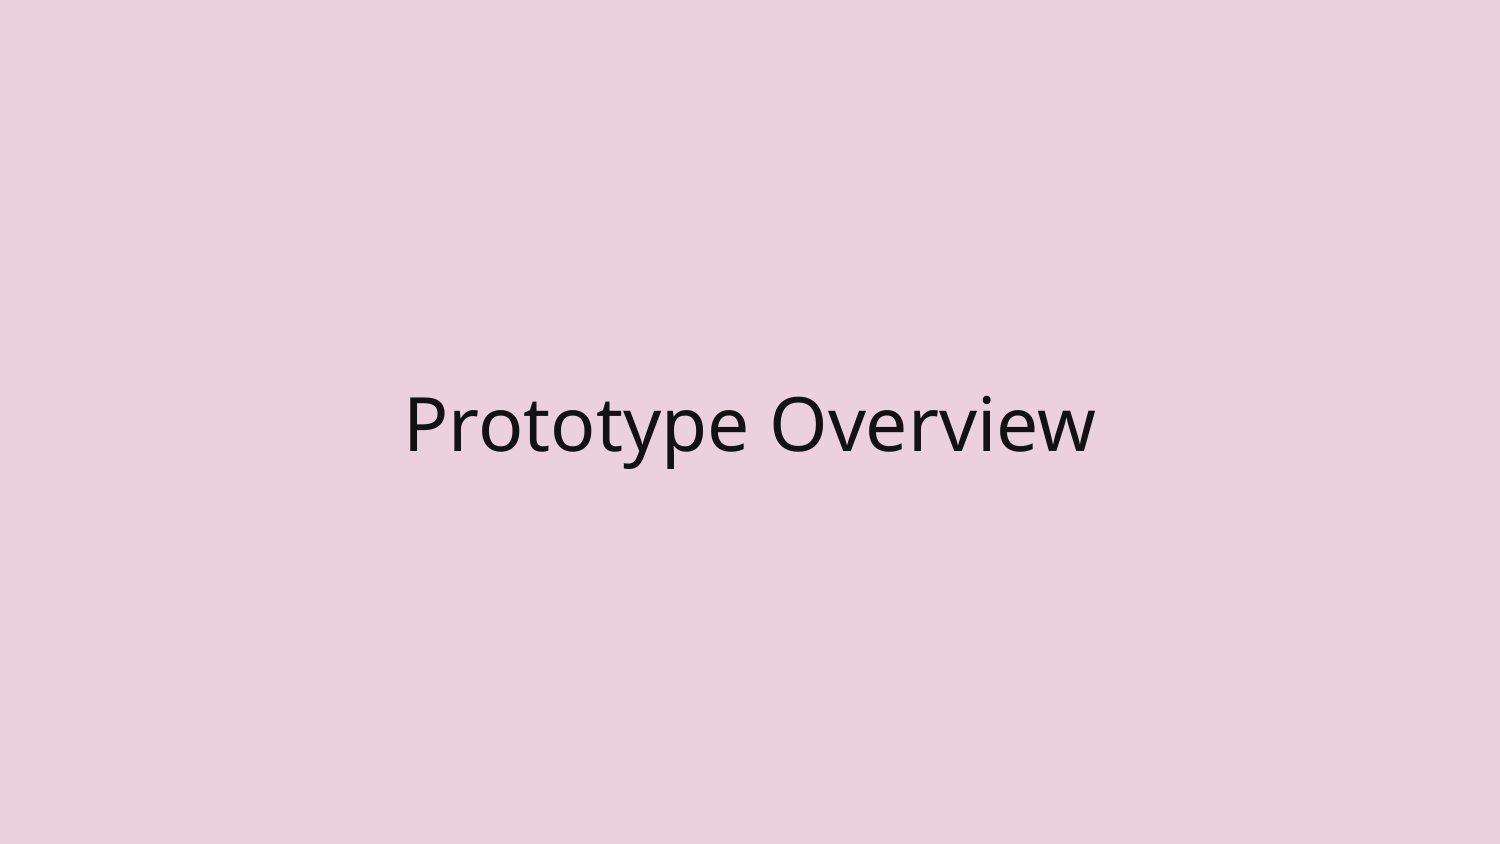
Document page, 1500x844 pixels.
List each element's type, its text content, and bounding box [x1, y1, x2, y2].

title Prototype Overview [51, 352, 1449, 491]
